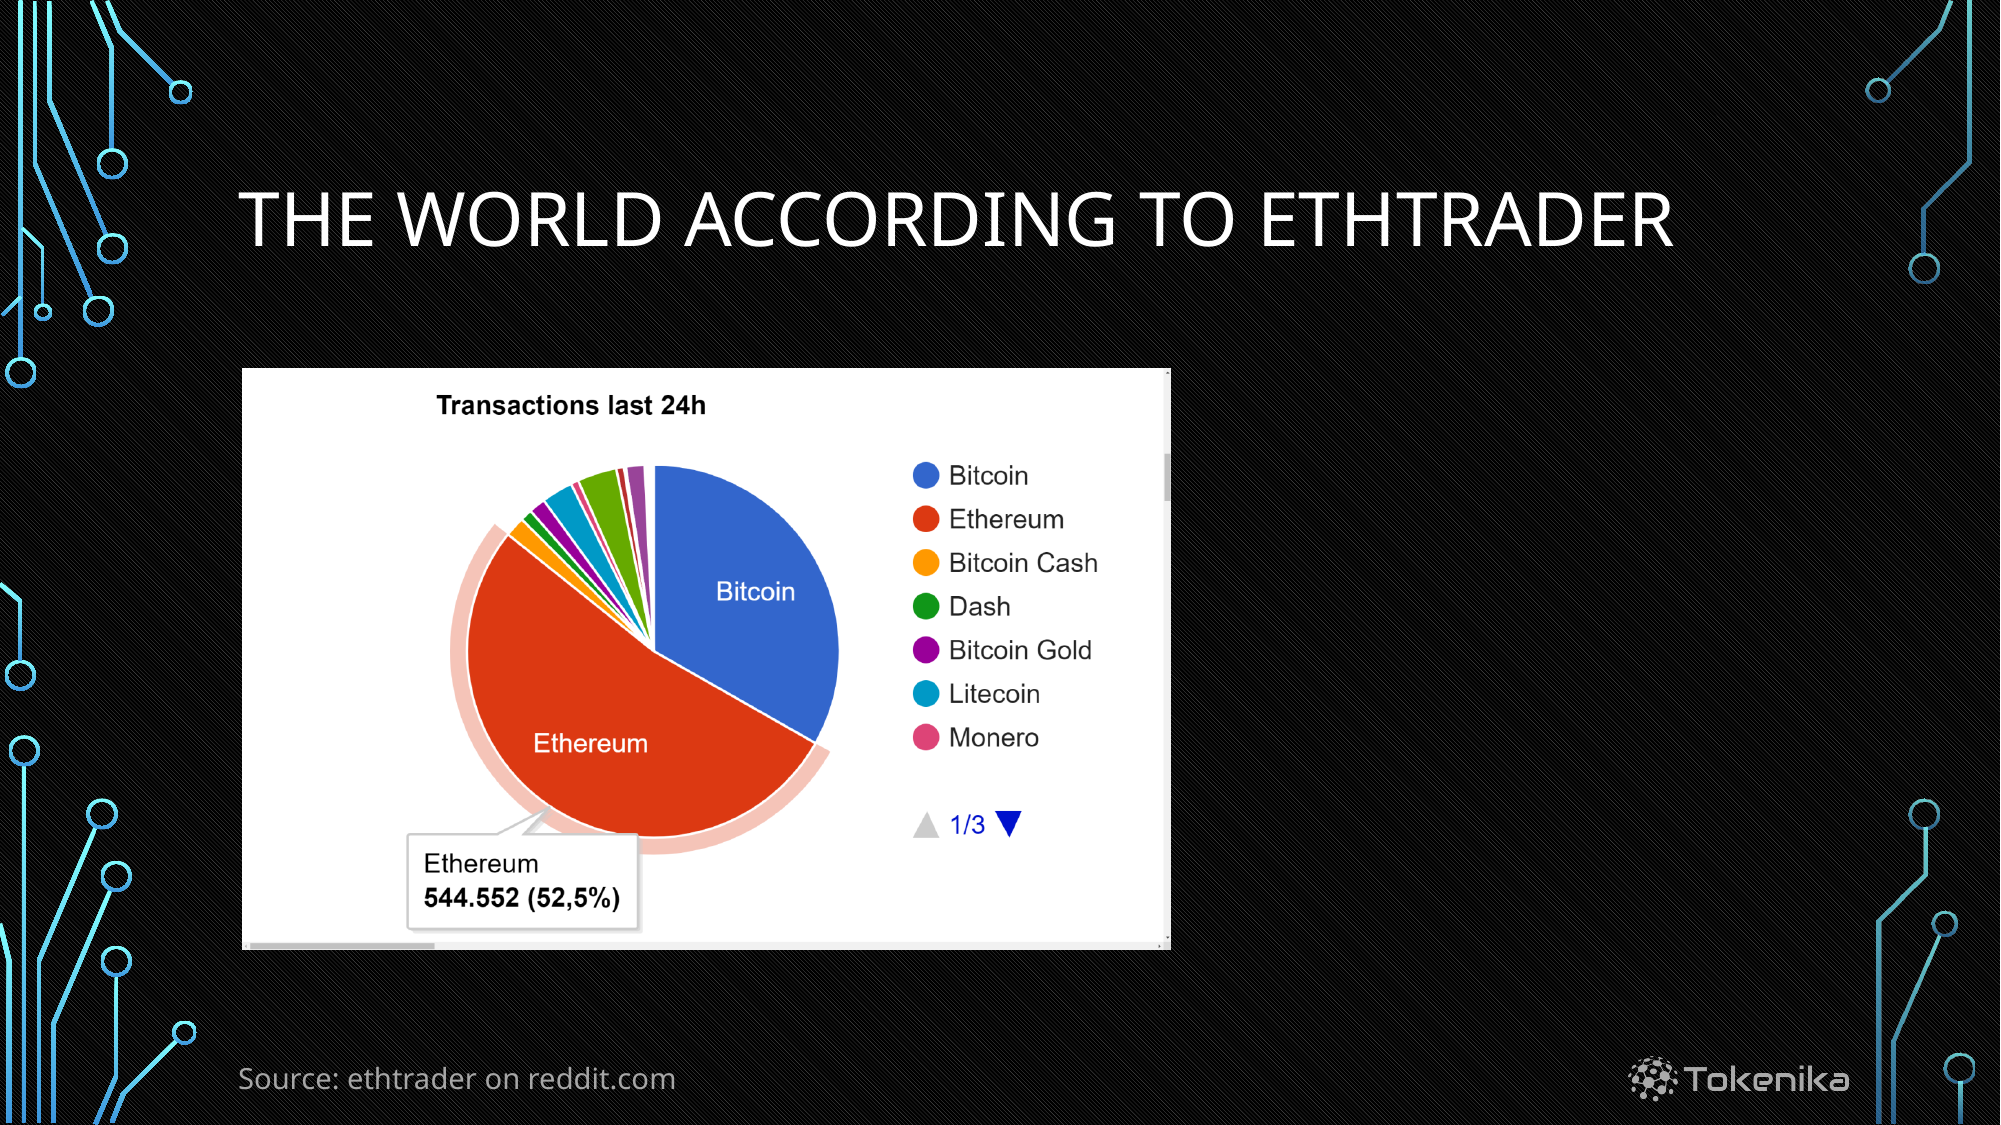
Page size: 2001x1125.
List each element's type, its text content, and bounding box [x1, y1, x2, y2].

text_box Source: ethtrader on reddit.com [223, 1037, 701, 1103]
title THE WORLD ACCORDING to ETHTRADER [223, 101, 1849, 344]
picture [1628, 1056, 1849, 1103]
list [241, 368, 1172, 951]
